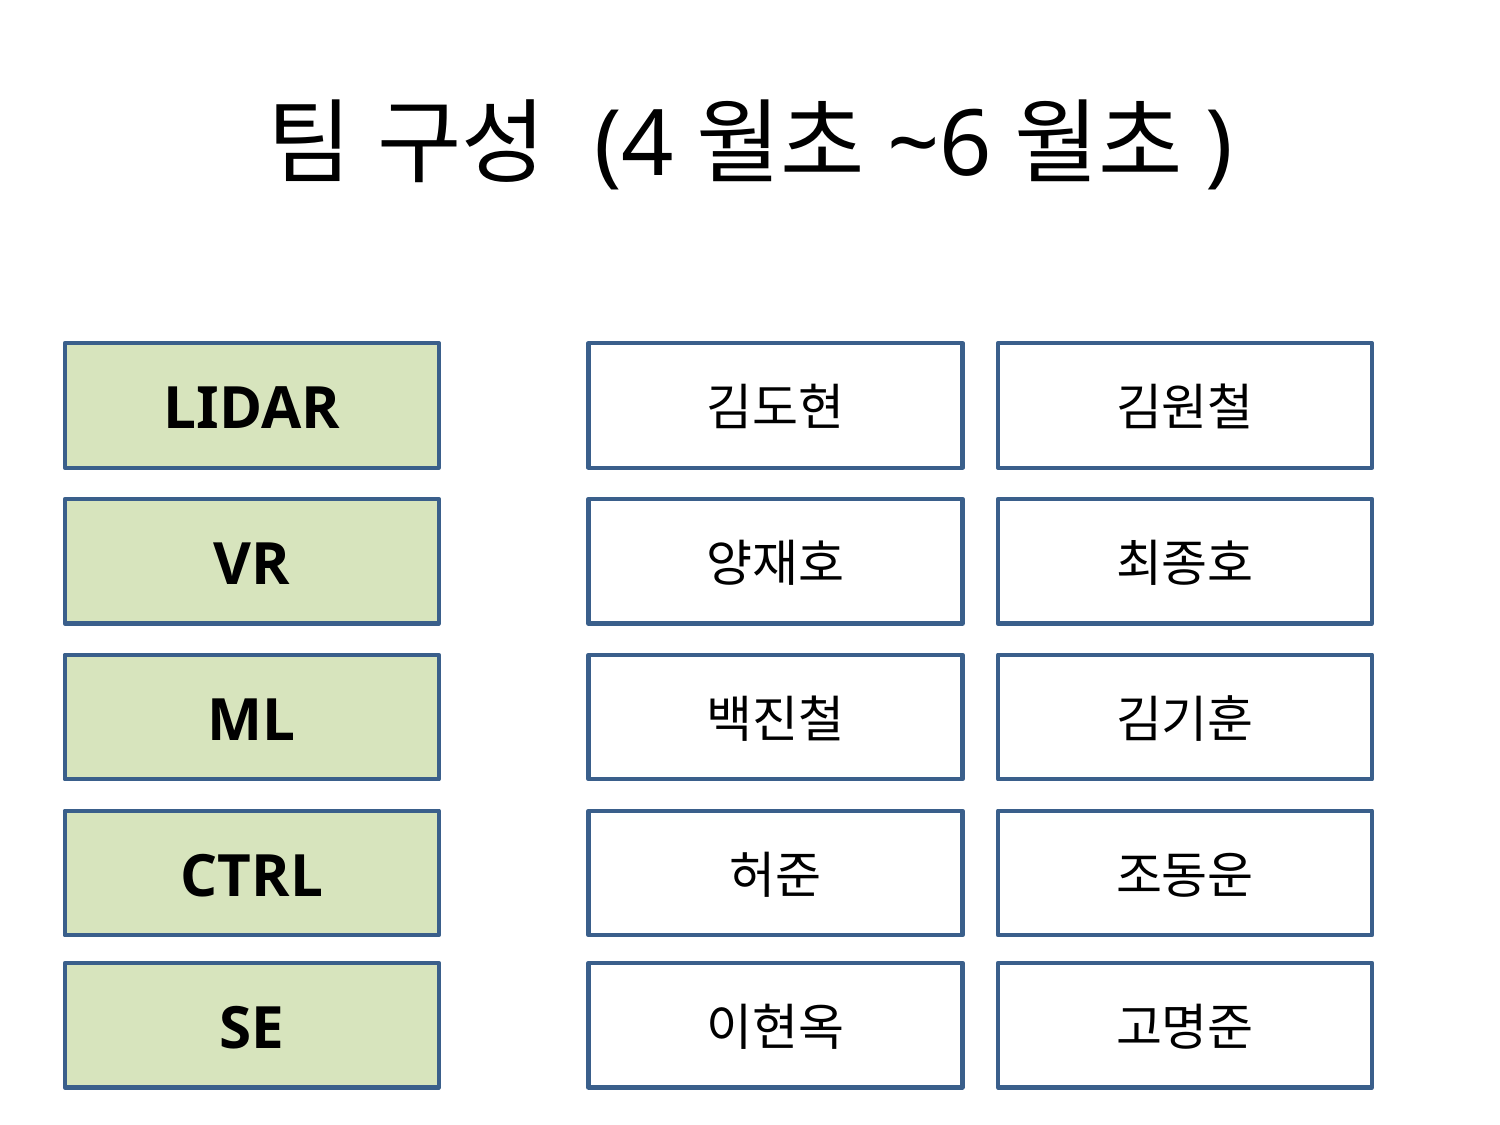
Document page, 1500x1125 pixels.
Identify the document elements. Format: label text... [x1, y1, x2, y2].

text_box 김도현 [586, 341, 965, 470]
text_box 최종호 [996, 497, 1374, 626]
text_box 김원철 [996, 341, 1374, 470]
title 팀 구성 (4월초~6월초) [75, 45, 1425, 233]
text_box LIDAR [63, 341, 441, 470]
text_box CTRL [63, 809, 441, 937]
text_box 김기훈 [996, 653, 1374, 781]
text_box 이현옥 [586, 961, 965, 1090]
text_box 백진철 [586, 653, 965, 781]
text_box ML [63, 653, 441, 781]
text_box VR [63, 497, 441, 626]
text_box 양재호 [586, 497, 965, 626]
text_box SE [63, 961, 441, 1090]
text_box 허준 [586, 809, 965, 937]
text_box 조동운 [996, 809, 1374, 937]
text_box 고명준 [996, 961, 1374, 1090]
